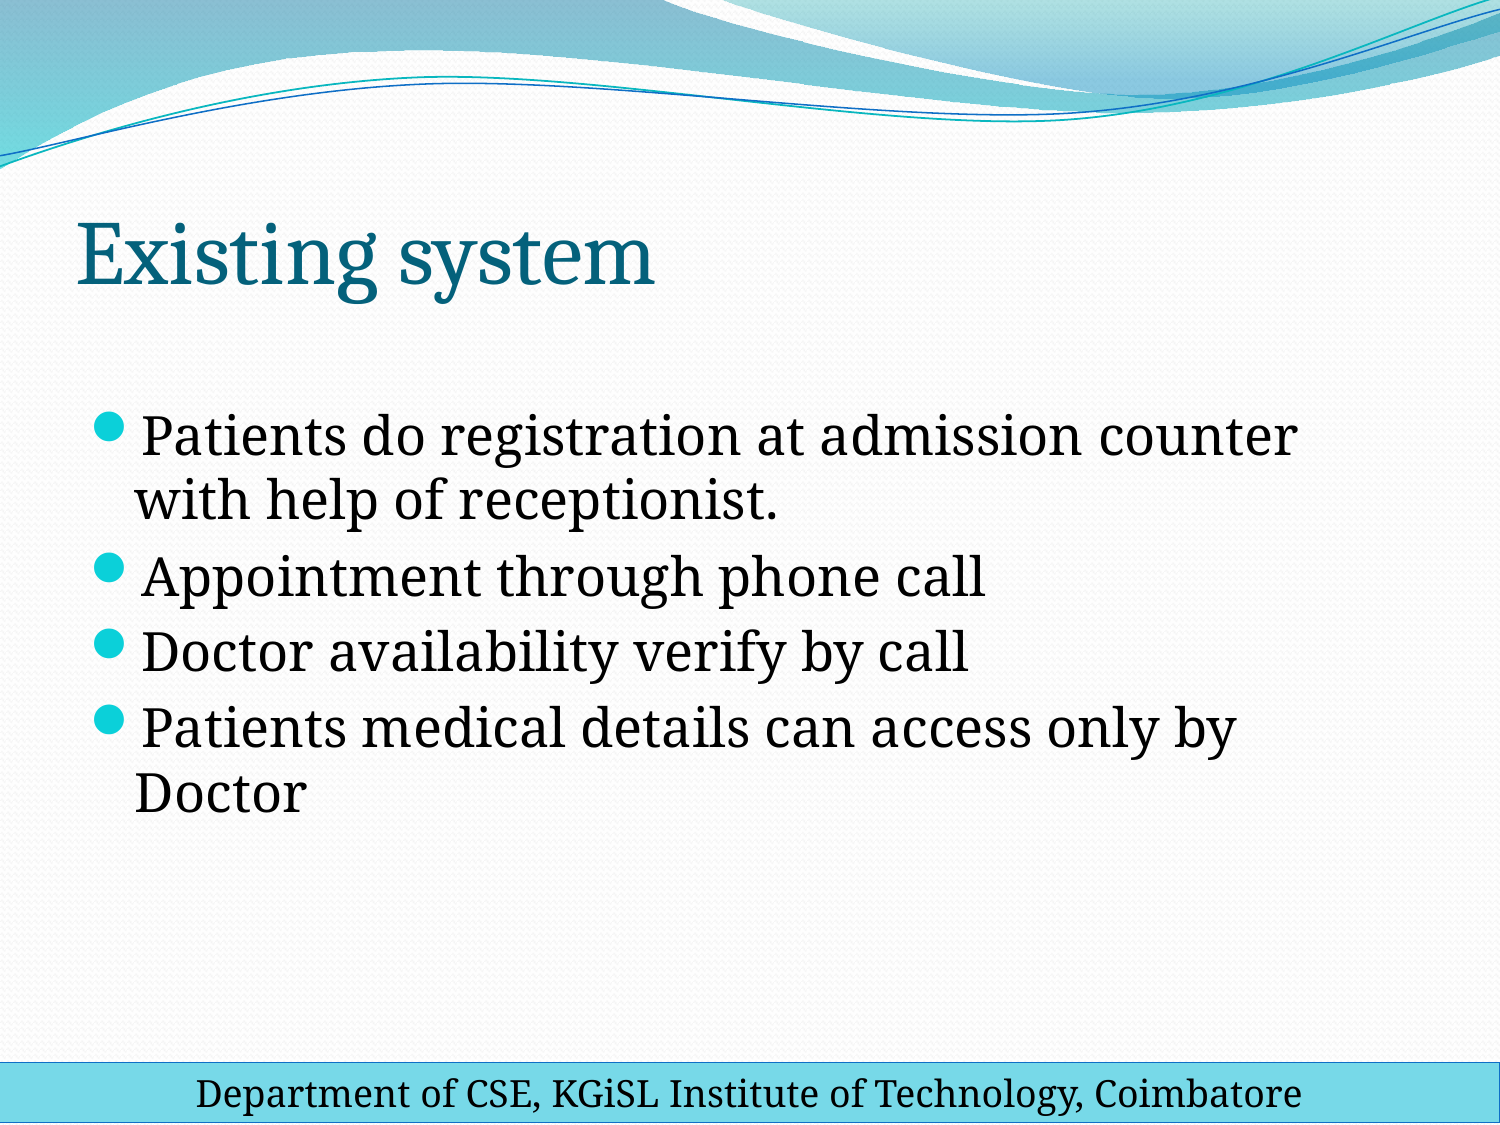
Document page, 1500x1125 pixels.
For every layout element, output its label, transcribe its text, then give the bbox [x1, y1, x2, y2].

list Patients do registration at admission counter with help of receptionist. Appointment through phone call Doctor availability verify by call Patients medical details can access only by Doctor [75, 317, 1425, 875]
text_box Department of CSE, KGiSL Institute of Technology, Coimbatore [0, 1062, 1500, 1123]
title Existing system [75, 115, 1425, 303]
